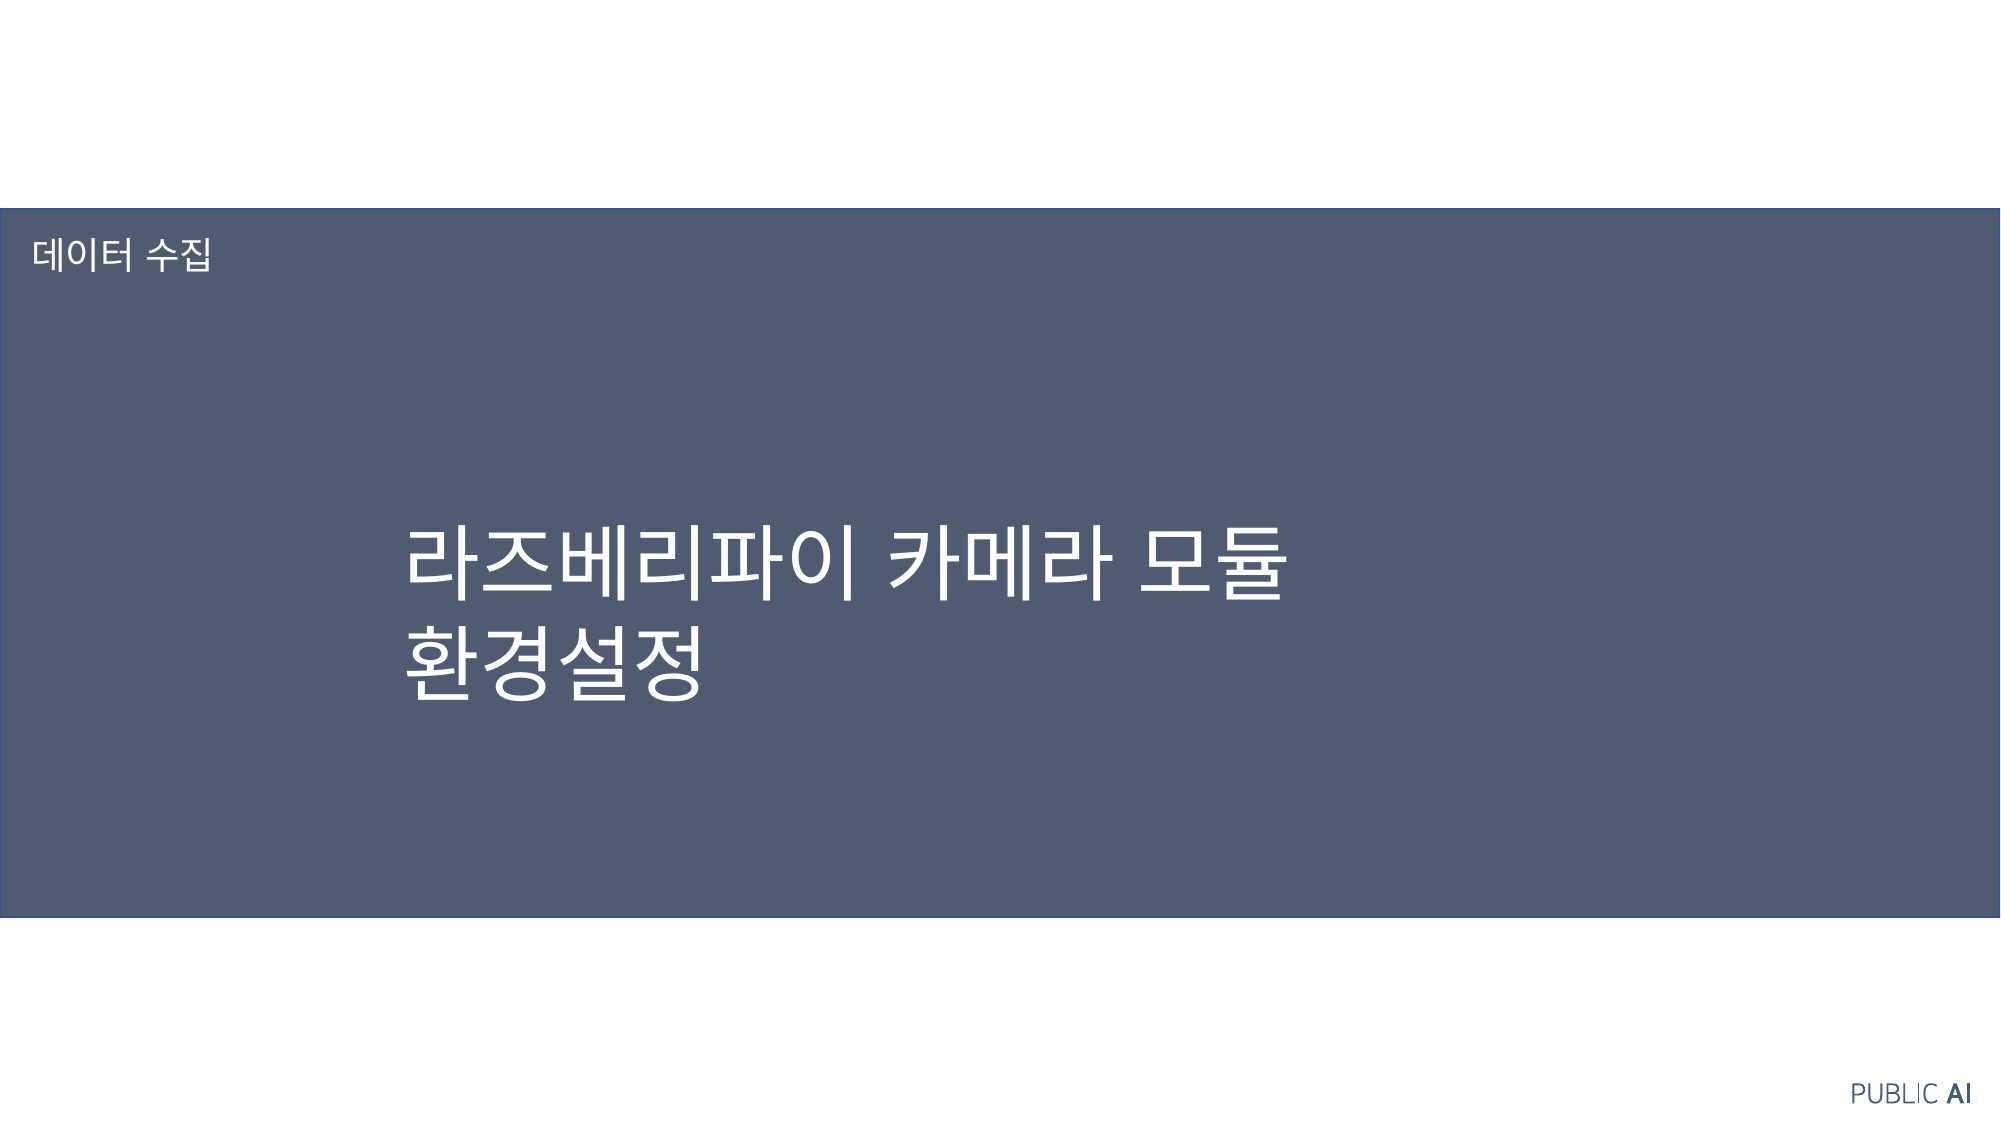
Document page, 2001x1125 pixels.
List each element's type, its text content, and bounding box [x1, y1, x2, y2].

text_box 데이터 수집 [16, 224, 287, 285]
text_box 라즈베리파이 카메라 모듈 환경설정 [388, 504, 1589, 720]
